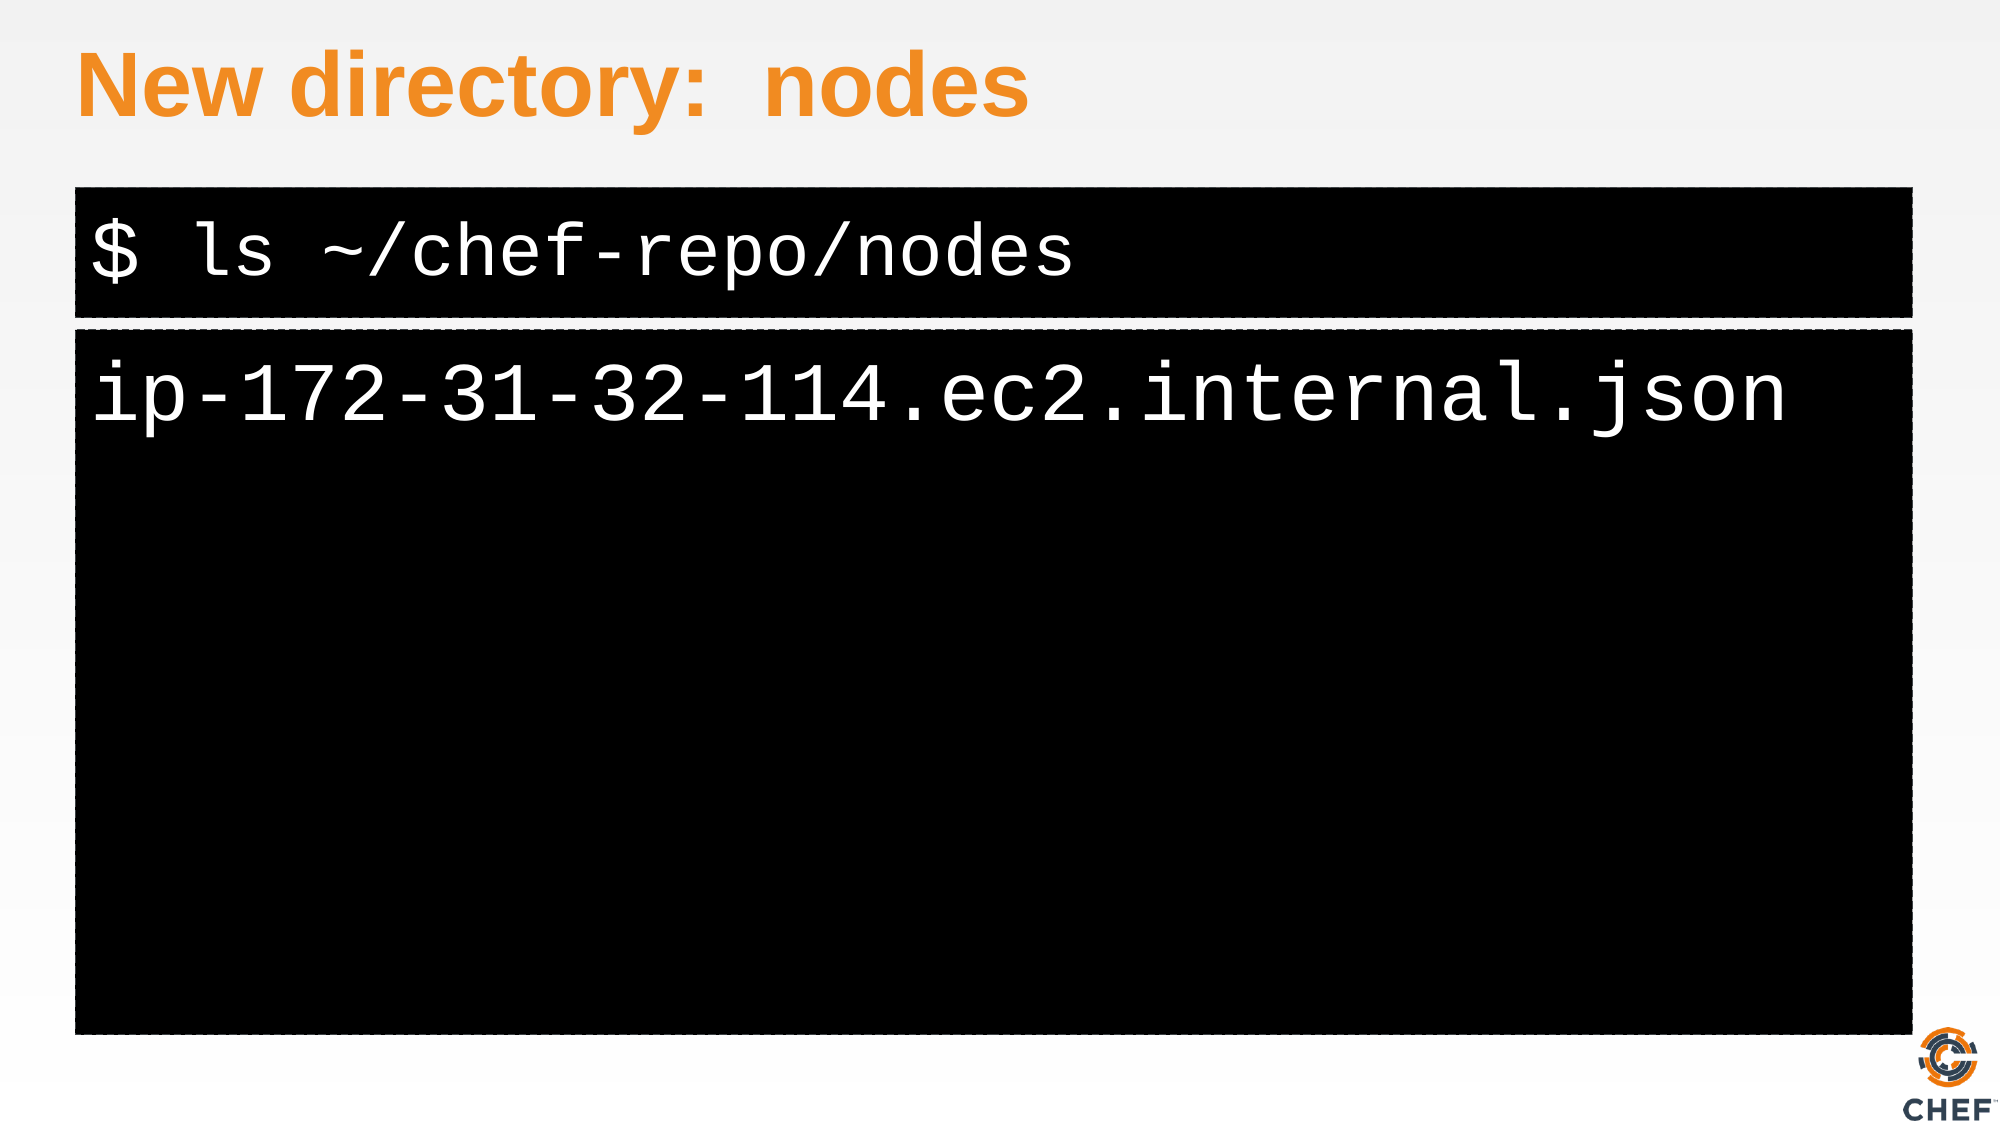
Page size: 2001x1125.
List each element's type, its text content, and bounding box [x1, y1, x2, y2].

list ip-172-31-32-114.ec2.internal.json [75, 329, 1913, 1035]
picture [1903, 1027, 1998, 1121]
title New directory: nodes [75, 37, 1913, 140]
list ls ~/chef-repo/nodes [172, 201, 1908, 291]
